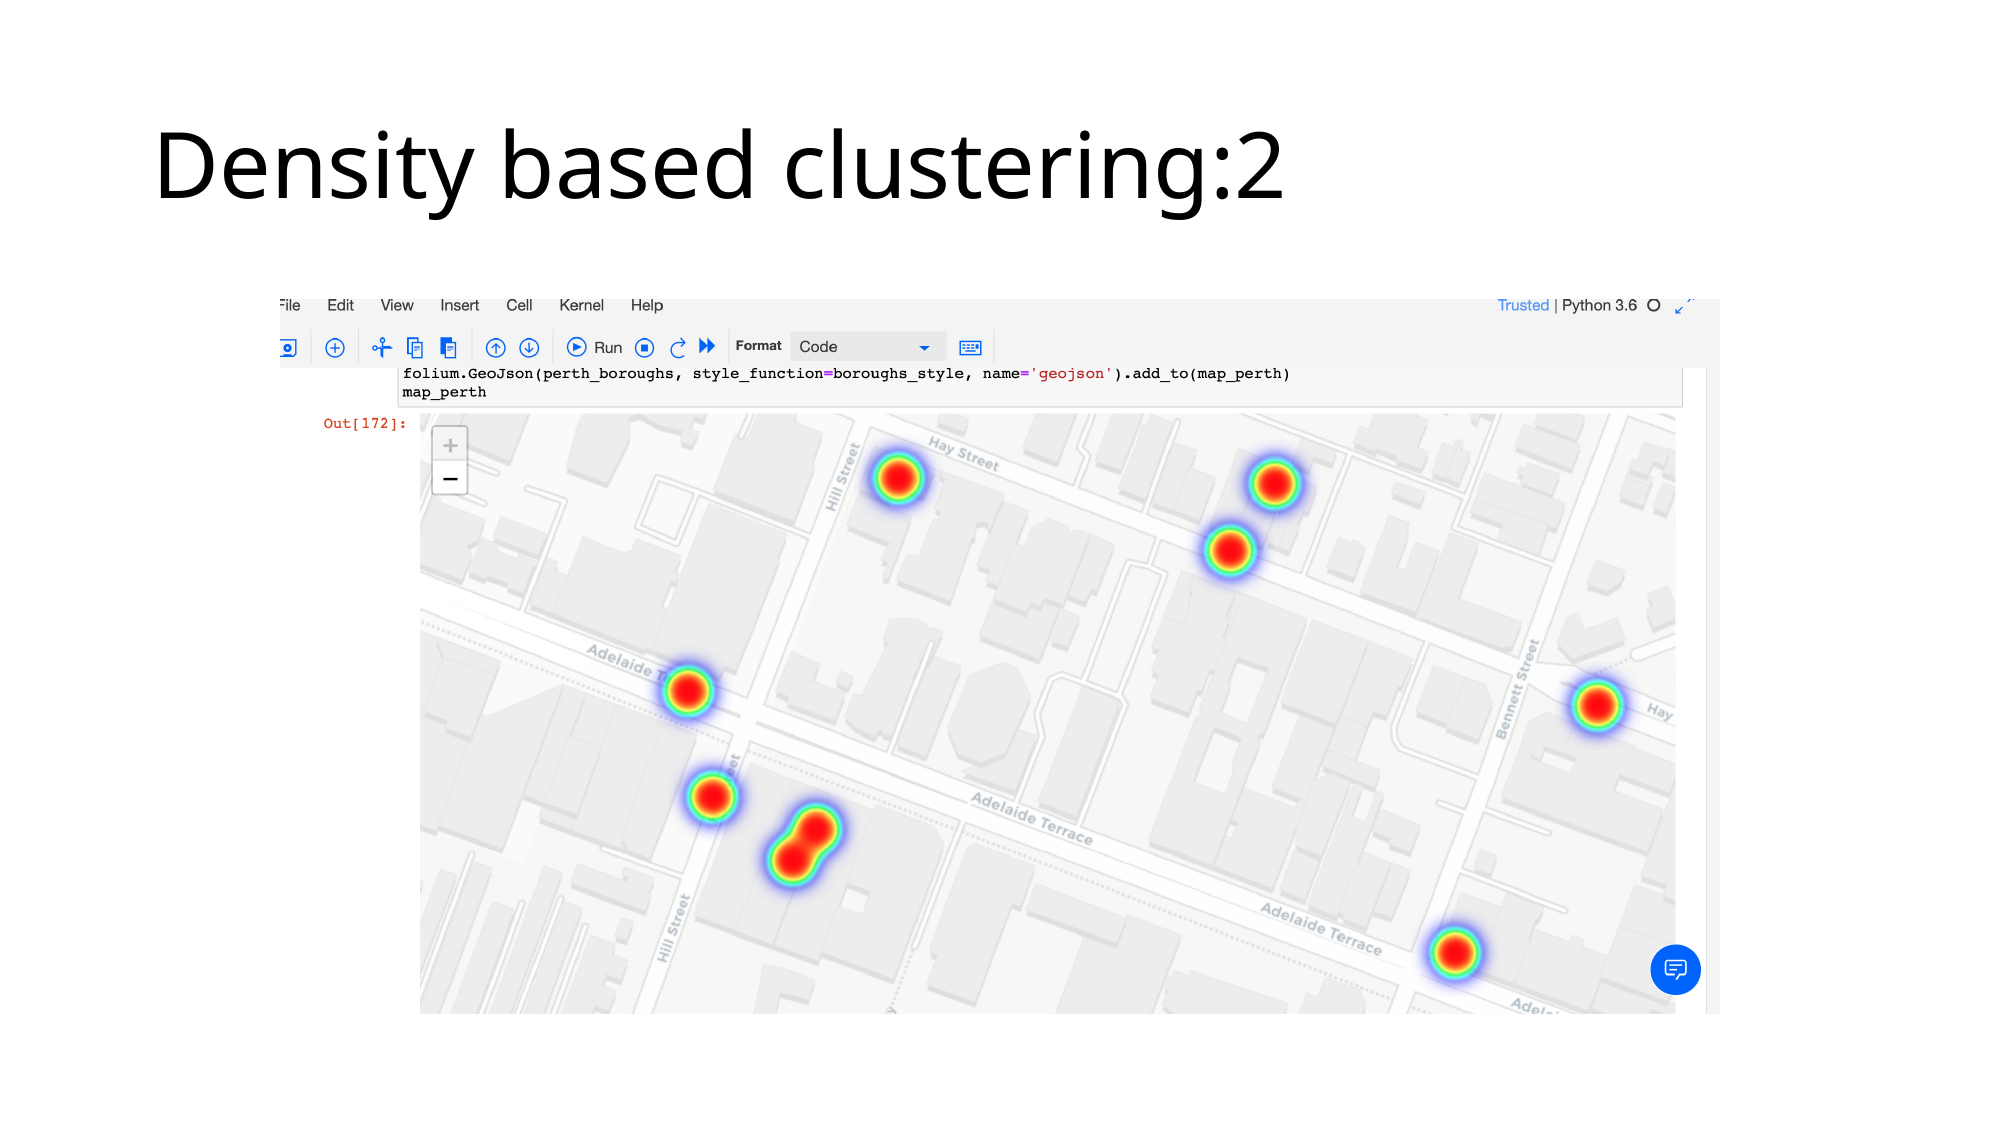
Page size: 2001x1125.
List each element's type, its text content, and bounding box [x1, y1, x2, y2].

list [280, 299, 1720, 1014]
title Density based clustering:2 [137, 59, 1863, 278]
